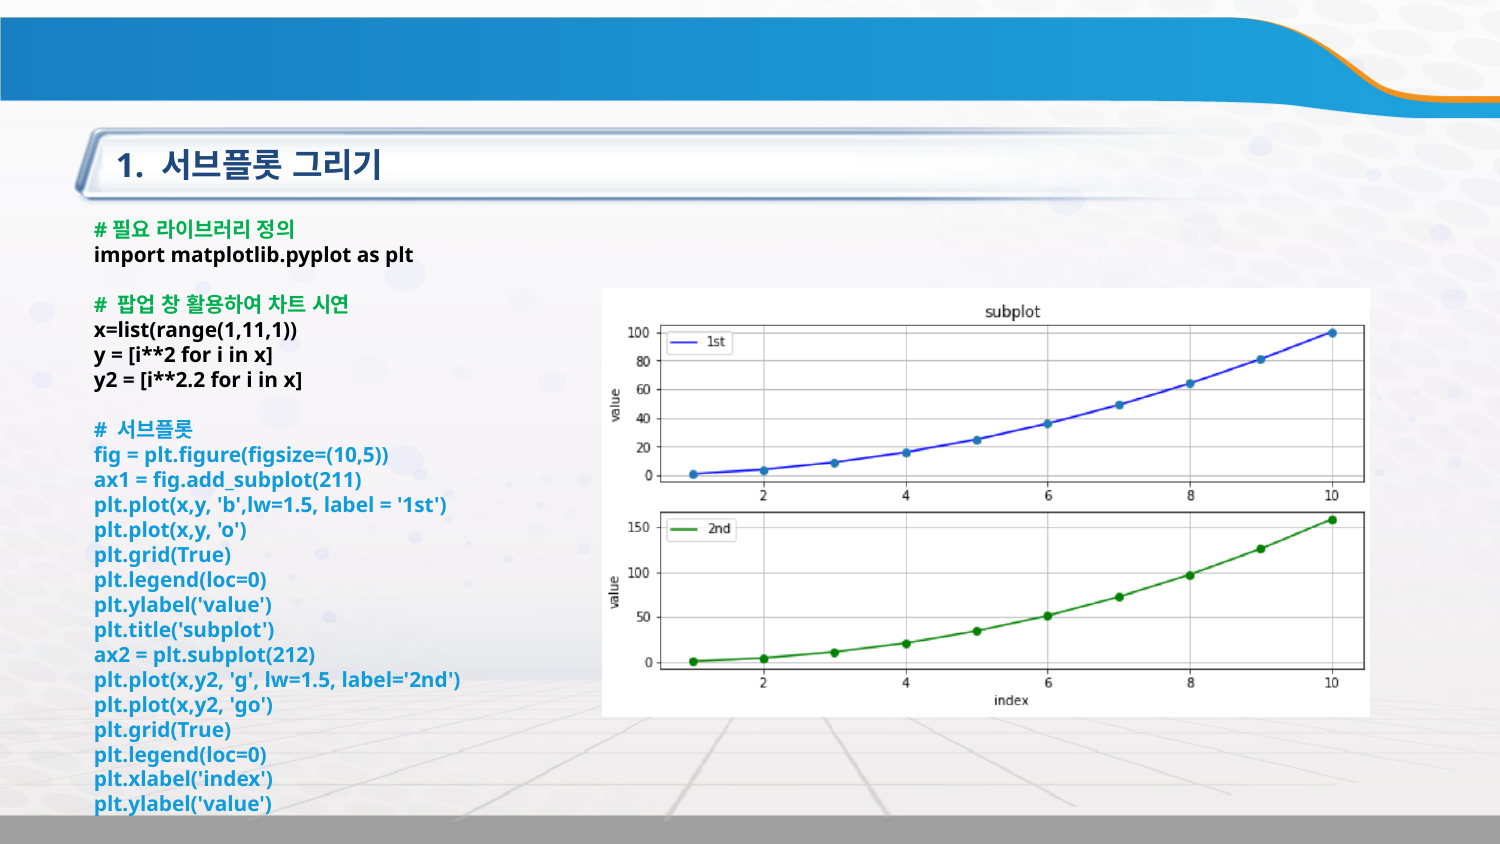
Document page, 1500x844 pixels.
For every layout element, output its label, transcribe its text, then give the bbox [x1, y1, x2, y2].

text_box 2. 데이터 시각화 고급 [29, 0, 1175, 103]
picture [0, 0, 1500, 844]
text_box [74, 126, 1289, 208]
text_box #필요 라이브러리 정의 import matplotlib.pyplot as plt # 팝업 창 활용하여 차트 시연 x=list(range(1,11,1)) y = [i**2 for i in x] y2 = [i**2.2 for i in x] # 서브플롯 fig = plt.figure(figsize=(10,5)) ax1 = fig.add_subplot(211) plt.plot(x,y, 'b',lw=1.5, label = '1st') plt.plot(x,y, 'o') plt.grid(True) plt.legend(loc=0) plt.ylabel('value') plt.title('subplot') ax2 = plt.subplot(212) plt.plot(x,y2, 'g', lw=1.5, label='2nd') plt.plot(x,y2, 'go') plt.grid(True) plt.legend(loc=0) plt.xlabel('index') plt.ylabel('value') [79, 209, 1407, 824]
